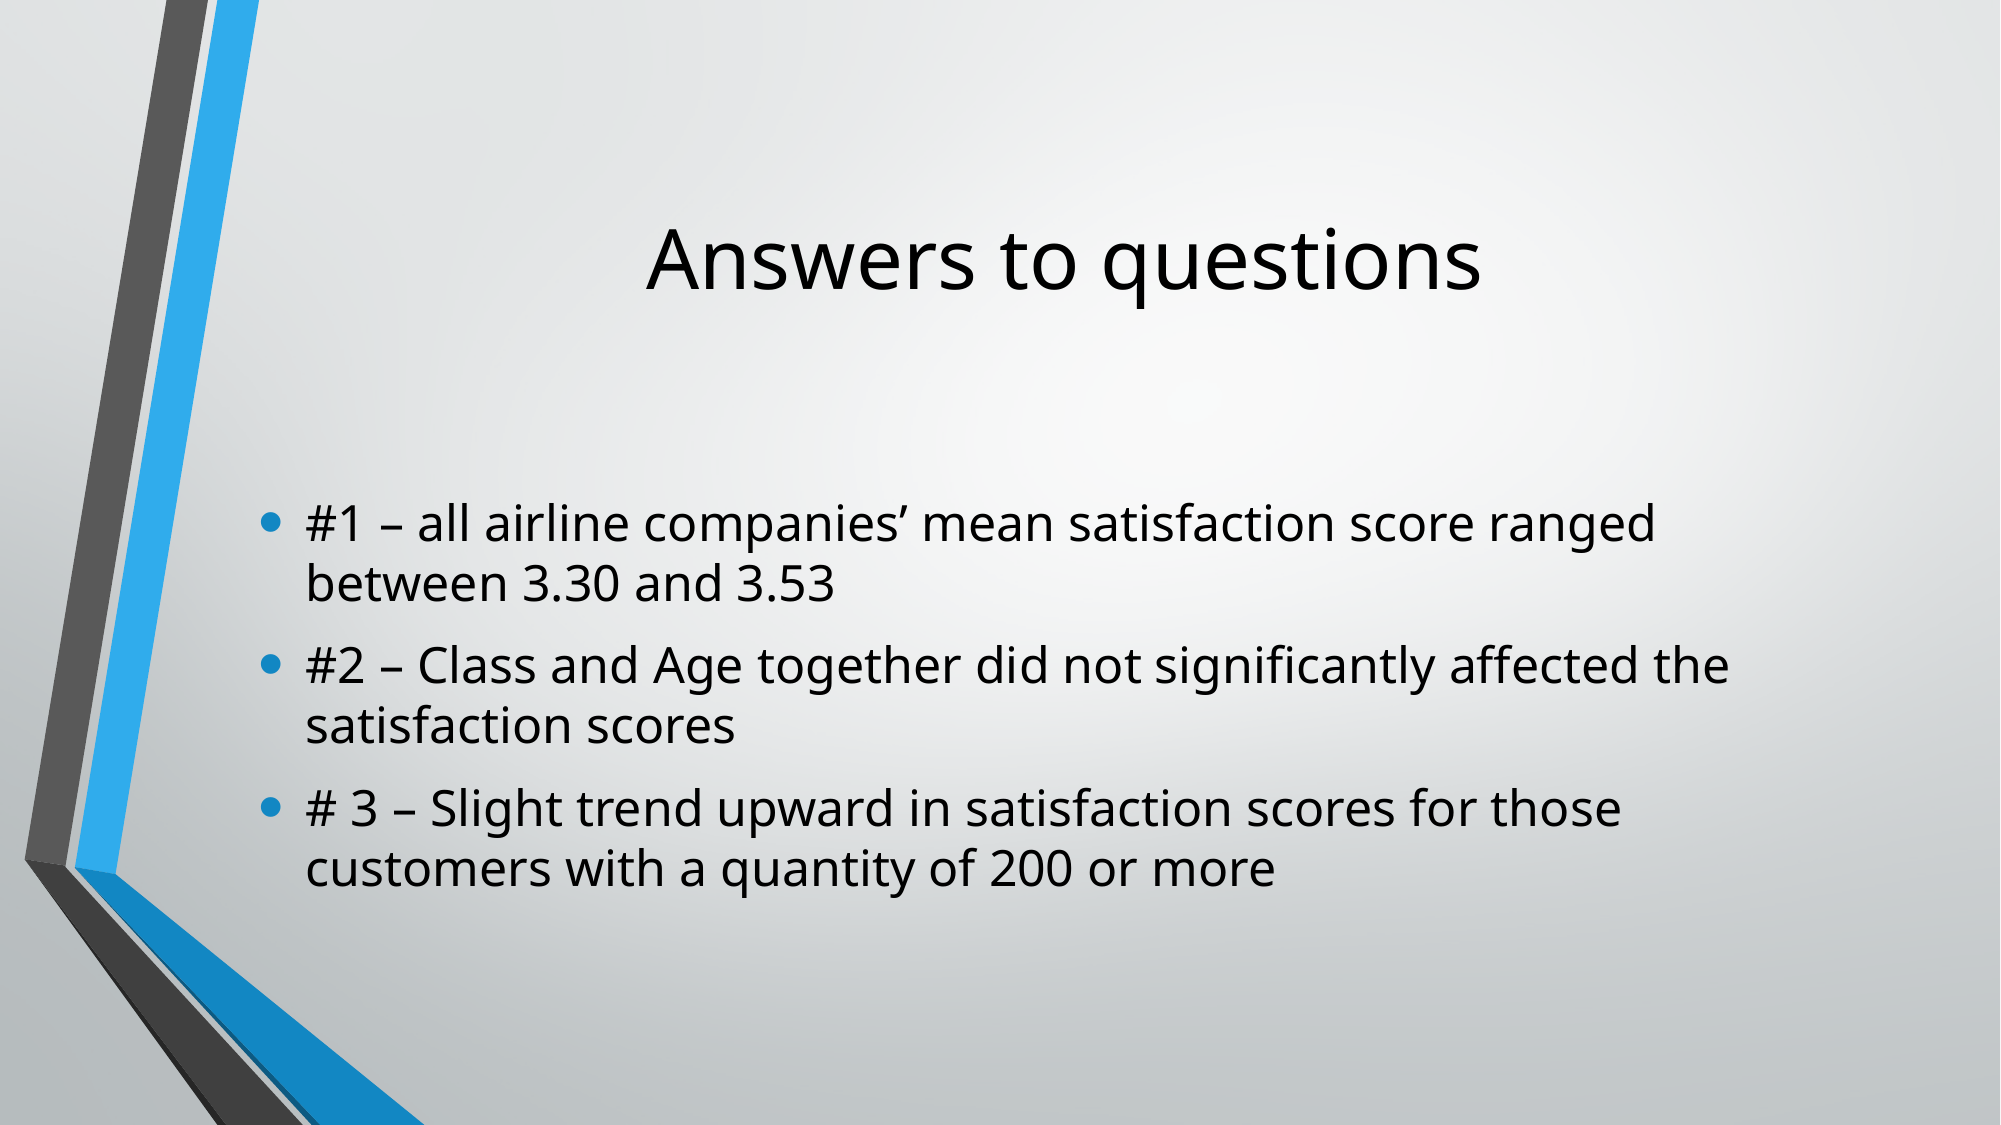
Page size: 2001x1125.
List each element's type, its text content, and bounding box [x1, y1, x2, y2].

title Answers to questions [243, 112, 1887, 400]
list #1 – all airline companies’ mean satisfaction score ranged between 3.30 and 3.53 #2 – Class and Age together did not significantly affected the satisfaction scores # 3 – Slight trend upward in satisfaction scores for those customers with a quantity of 200 or more [243, 437, 1887, 950]
